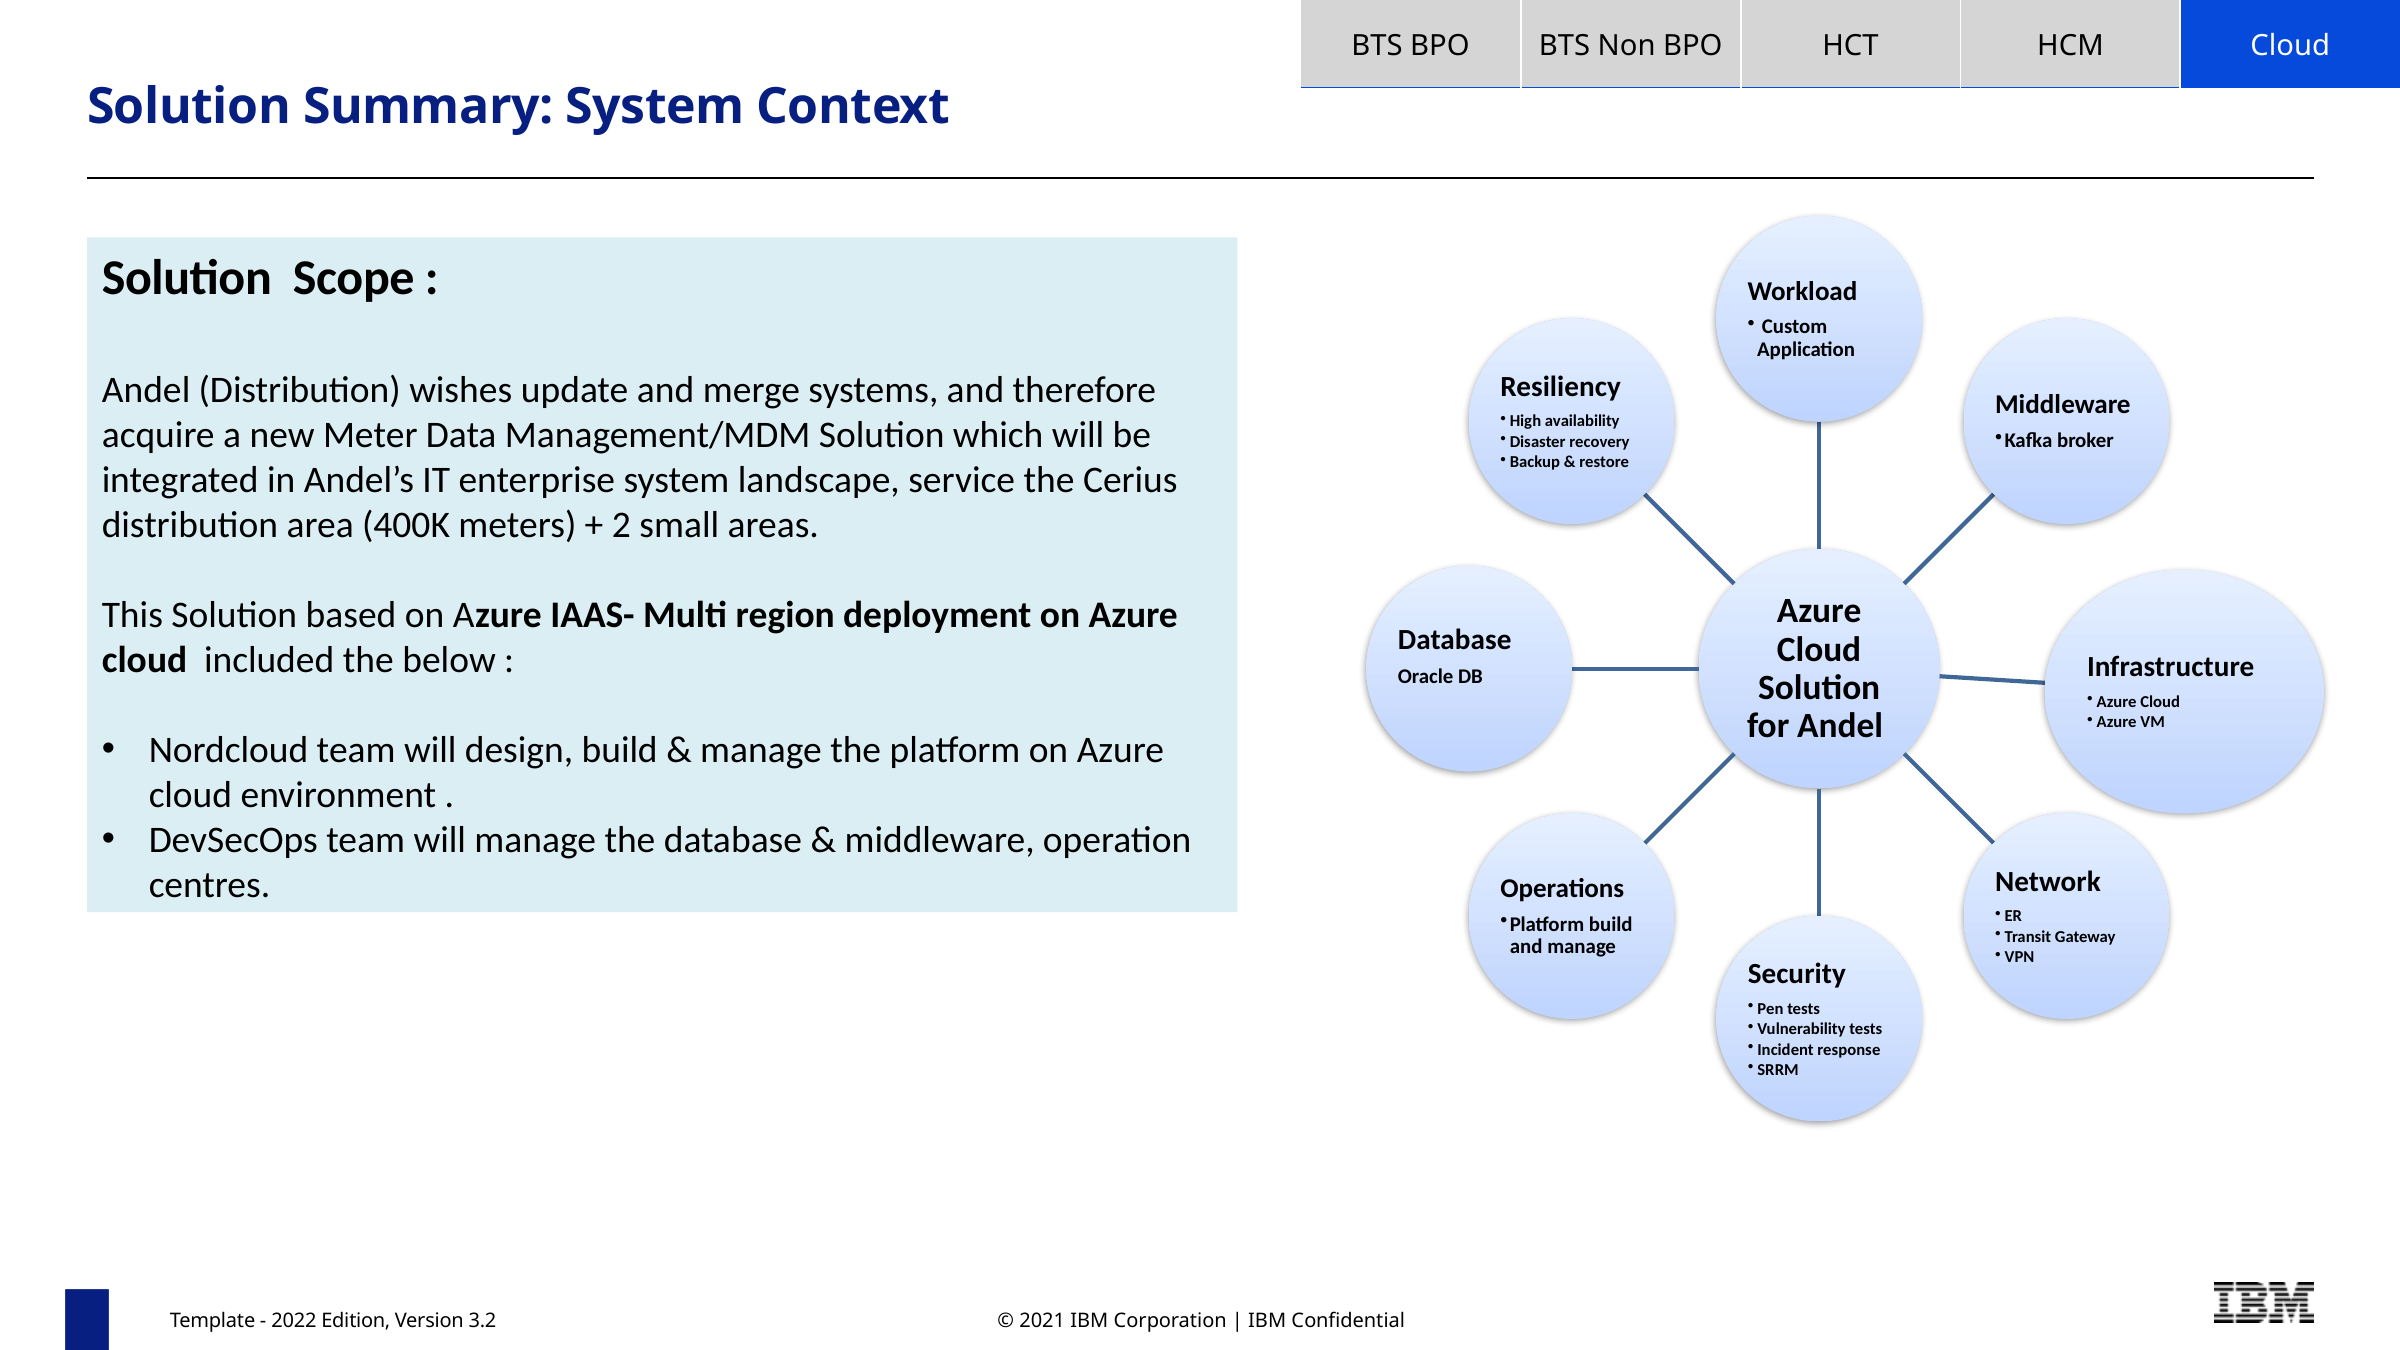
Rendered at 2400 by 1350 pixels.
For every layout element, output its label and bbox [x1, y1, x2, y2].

text_box [84, 71, 1201, 134]
table_header [2181, 0, 2400, 87]
table_header [1961, 0, 2179, 87]
table_header [1742, 0, 1960, 87]
slide_number [167, 1303, 588, 1350]
text_box [87, 237, 1238, 913]
text_box [65, 1289, 109, 1350]
picture [2214, 1282, 2314, 1323]
footer [964, 1303, 1436, 1350]
text_box [1312, 212, 2363, 1126]
table_header [1301, 0, 1520, 87]
table_header [1522, 0, 1740, 87]
